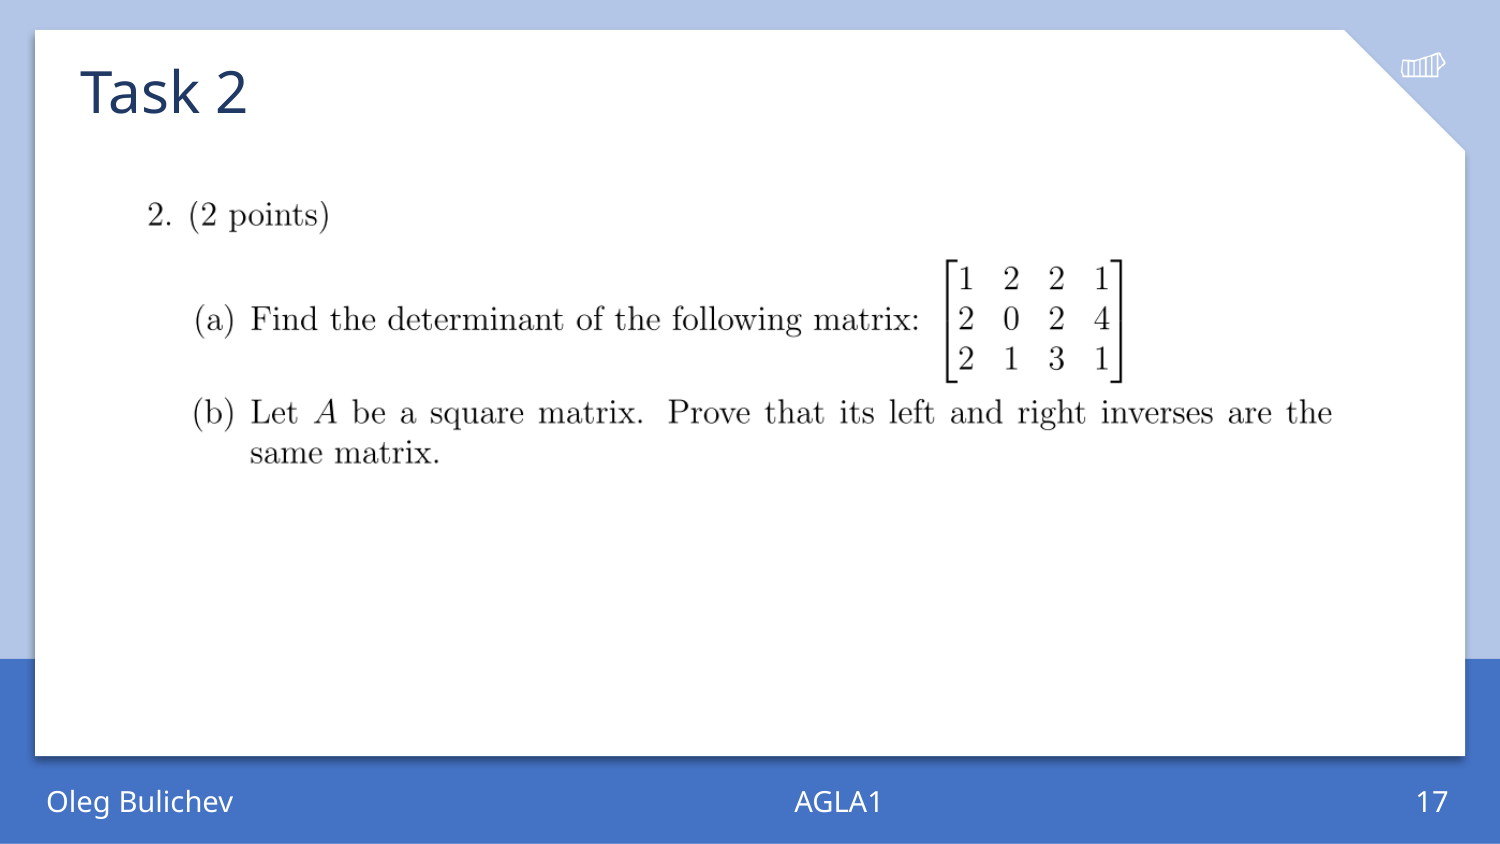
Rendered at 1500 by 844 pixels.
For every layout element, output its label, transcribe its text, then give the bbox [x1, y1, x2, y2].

picture [123, 201, 1377, 484]
picture [0, 0, 1500, 658]
title Task 2 [69, 58, 1364, 158]
